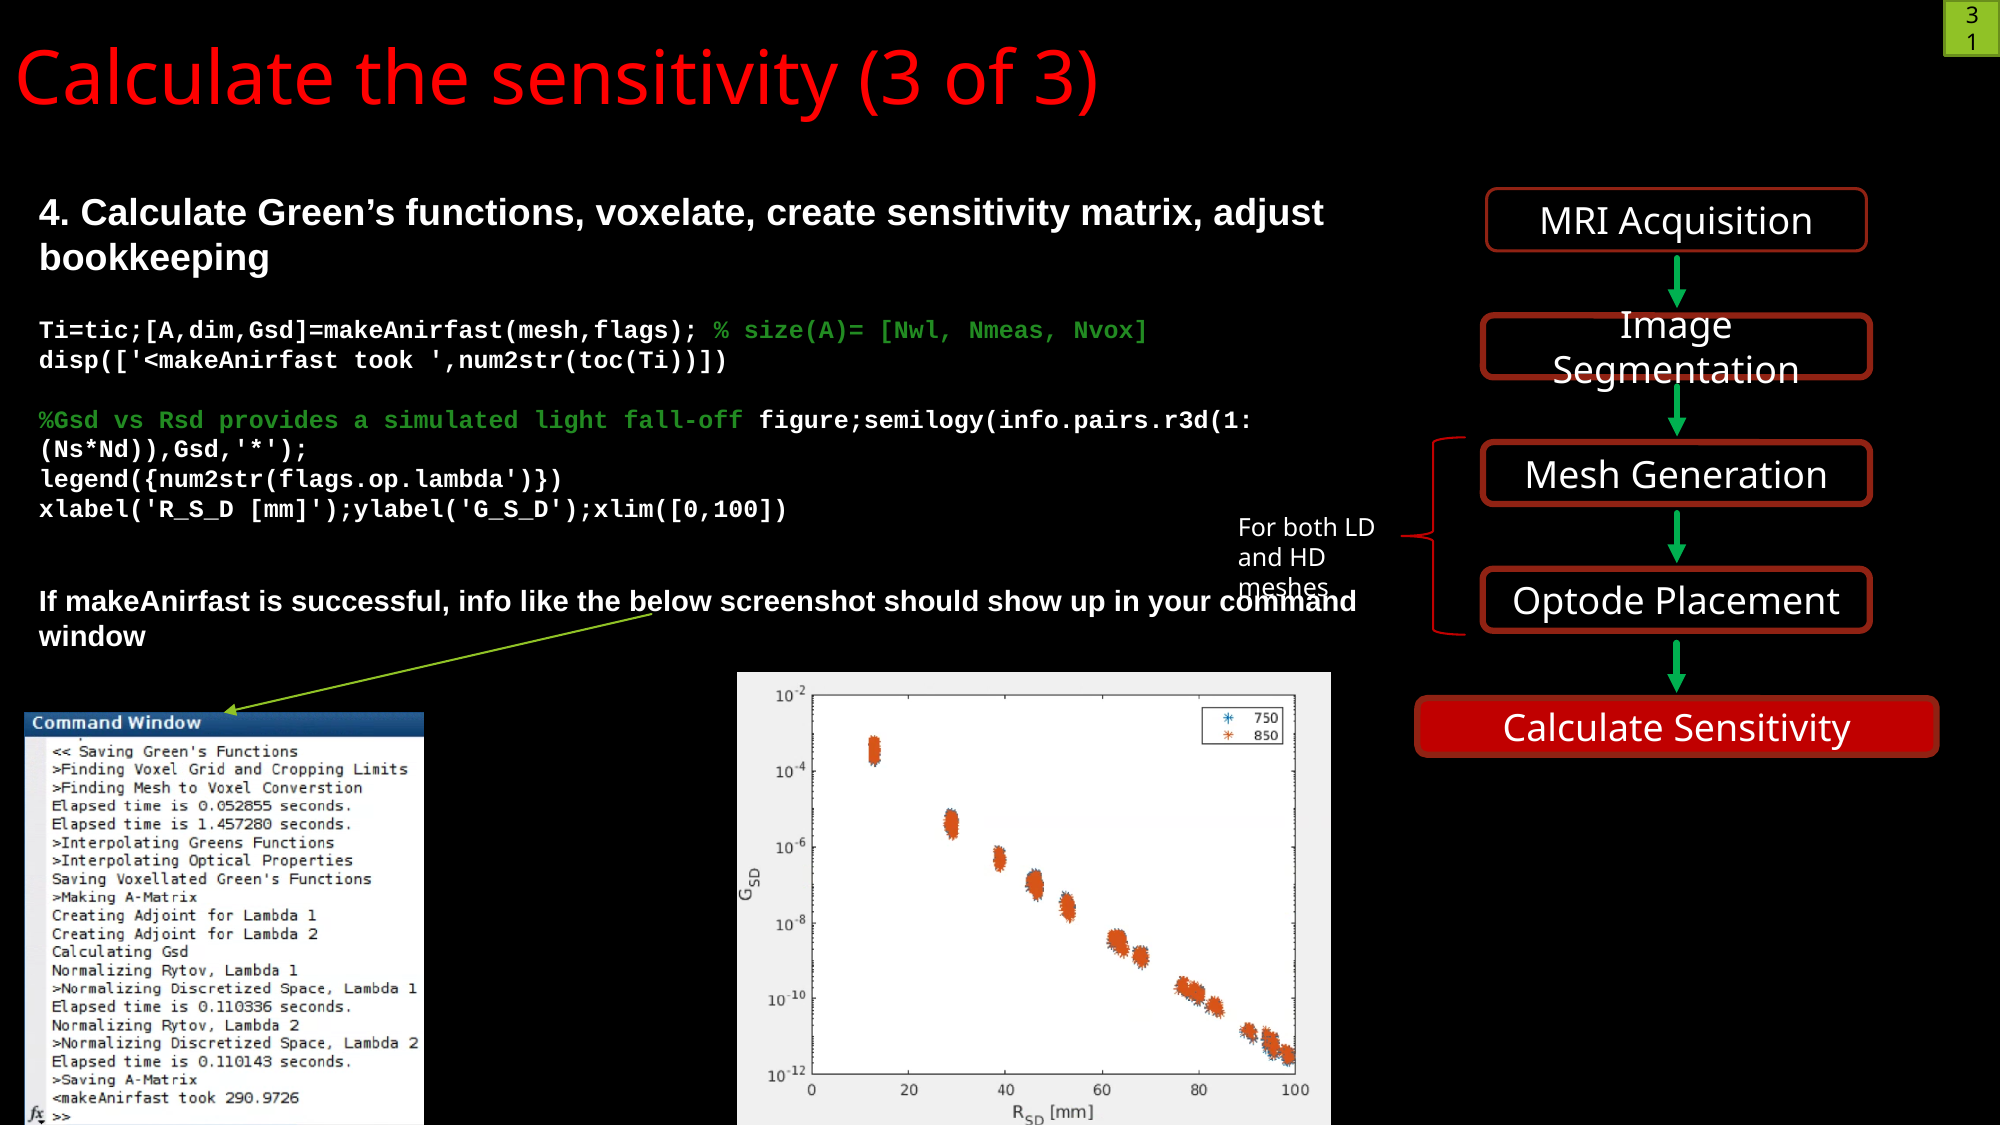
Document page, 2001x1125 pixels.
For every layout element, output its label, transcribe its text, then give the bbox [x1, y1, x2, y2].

text_box Calculate Sensitivity [1415, 696, 1939, 757]
text_box Image Segmentation [1481, 313, 1872, 379]
text_box 31 [1943, 0, 2000, 57]
text_box 4. Calculate Green’s functions, voxelate, create sensitivity matrix, adjust bookkeeping Ti=tic;[A,dim,Gsd]=makeAnirfast(mesh,flags); % size(A)= [Nwl, Nmeas, Nvox] disp(['<makeAnirfast took ',num2str(toc(Ti))]) %Gsd vs Rsd provides a simulated light fall-off figure;semilogy(info.pairs.r3d(1:(Ns*Nd)),Gsd,'*'); legend({num2str(flags.op.lambda')}) xlabel('R_S_D [mm]');ylabel('G_S_D');xlim([0,100]) If makeAnirfast is successful, info like the below screenshot should show up in your command window [24, 180, 1402, 660]
picture [23, 711, 424, 1125]
text_box Calculate the sensitivity (3 of 3) [0, 0, 2000, 149]
text_box [1431, 436, 1466, 636]
text_box For both LD and HD meshes [1223, 503, 1431, 609]
text_box Optode Placement [1481, 567, 1872, 633]
text_box Mesh Generation [1481, 440, 1872, 506]
picture [737, 672, 1332, 1125]
text_box MRI Acquisition [1485, 187, 1868, 253]
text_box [223, 613, 653, 713]
